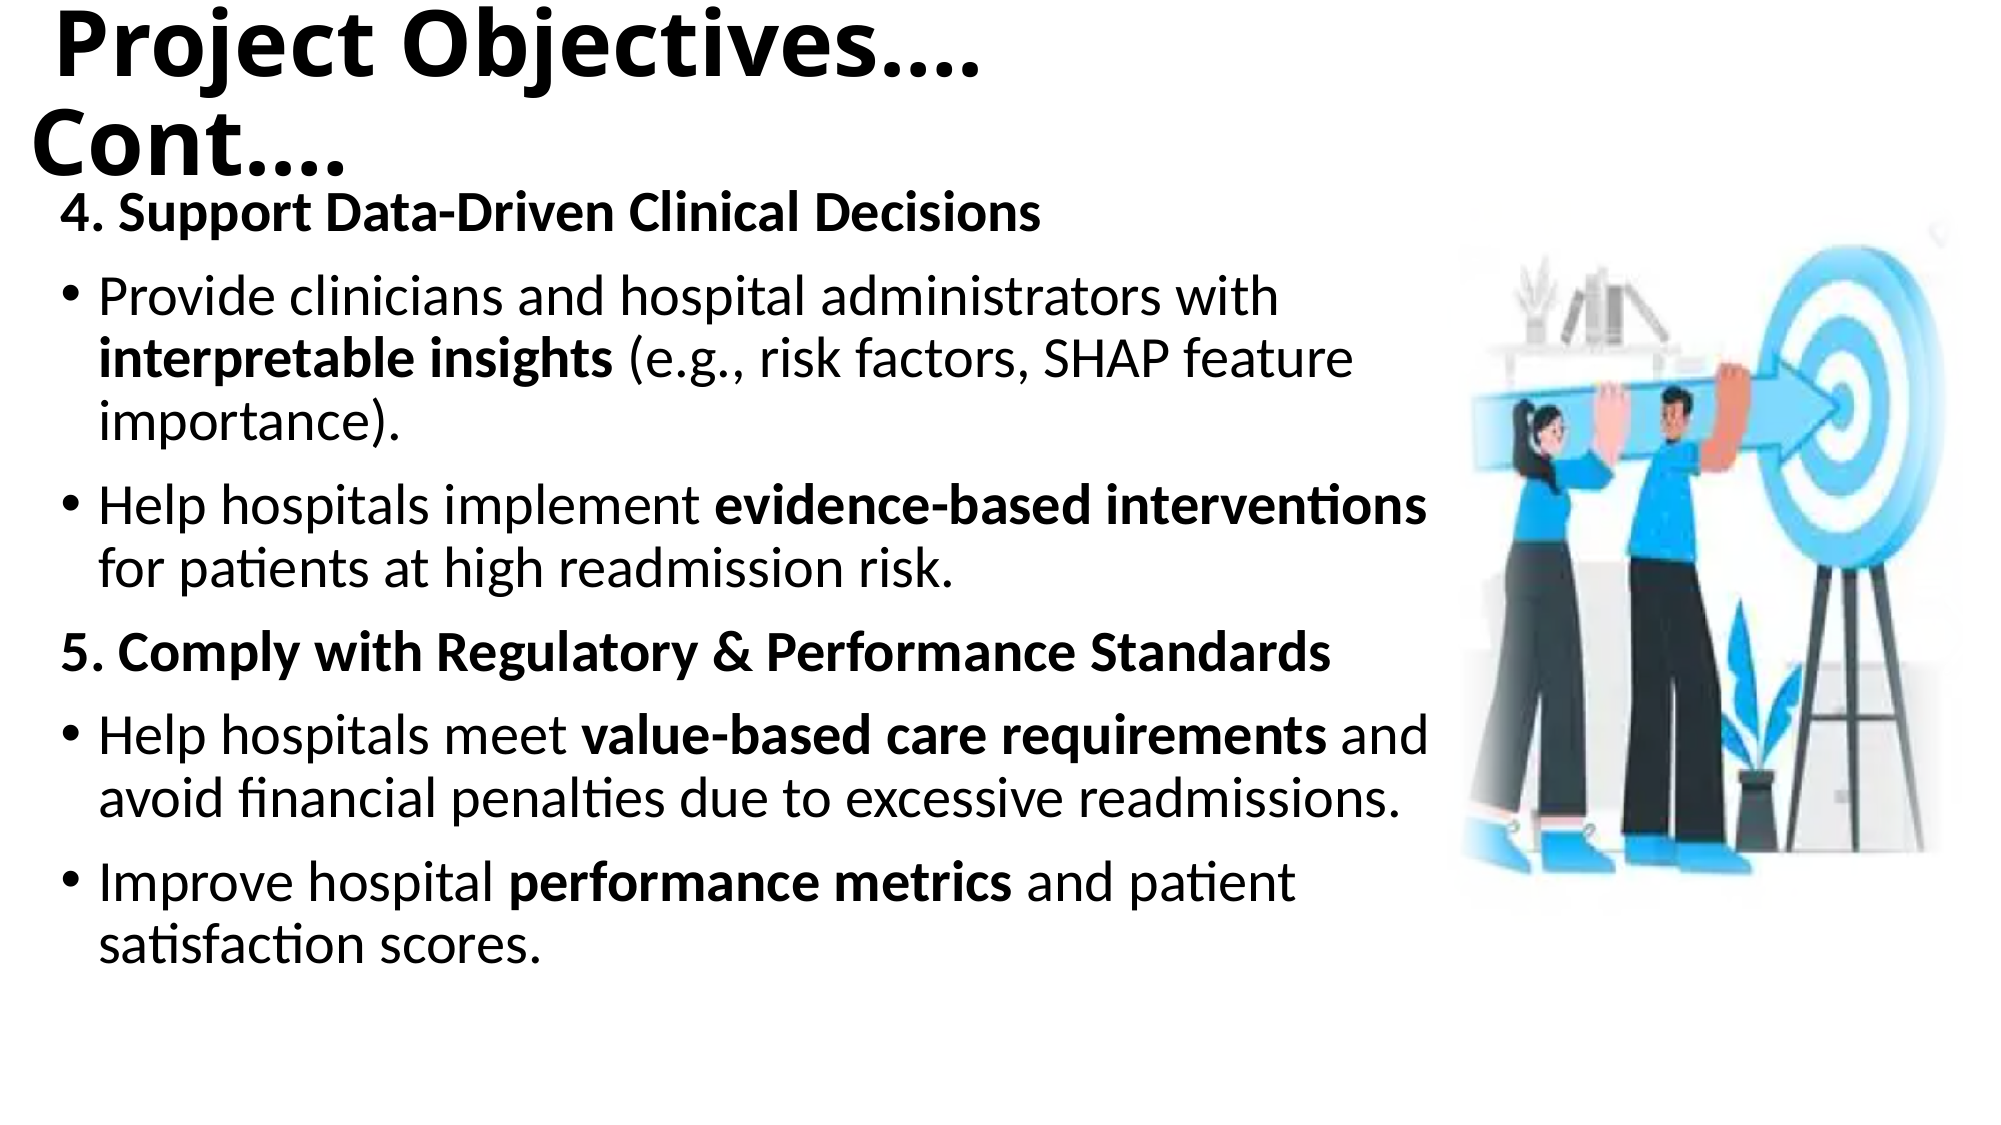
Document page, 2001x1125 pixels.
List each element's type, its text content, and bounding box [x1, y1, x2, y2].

list 4. Support Data-Driven Clinical Decisions Provide clinicians and hospital administrators with interpretable insights (e.g., risk factors, SHAP feature importance). Help hospitals implement evidence-based interventions for patients at high readmission risk. 5. Comply with Regulatory & Performance Standards Help hospitals meet value-based care requirements and avoid financial penalties due to excessive readmissions. Improve hospital performance metrics and patient satisfaction scores. [45, 173, 1470, 1053]
title Project Objectives…. Cont.… [14, 12, 1259, 181]
picture [1444, 195, 1965, 929]
